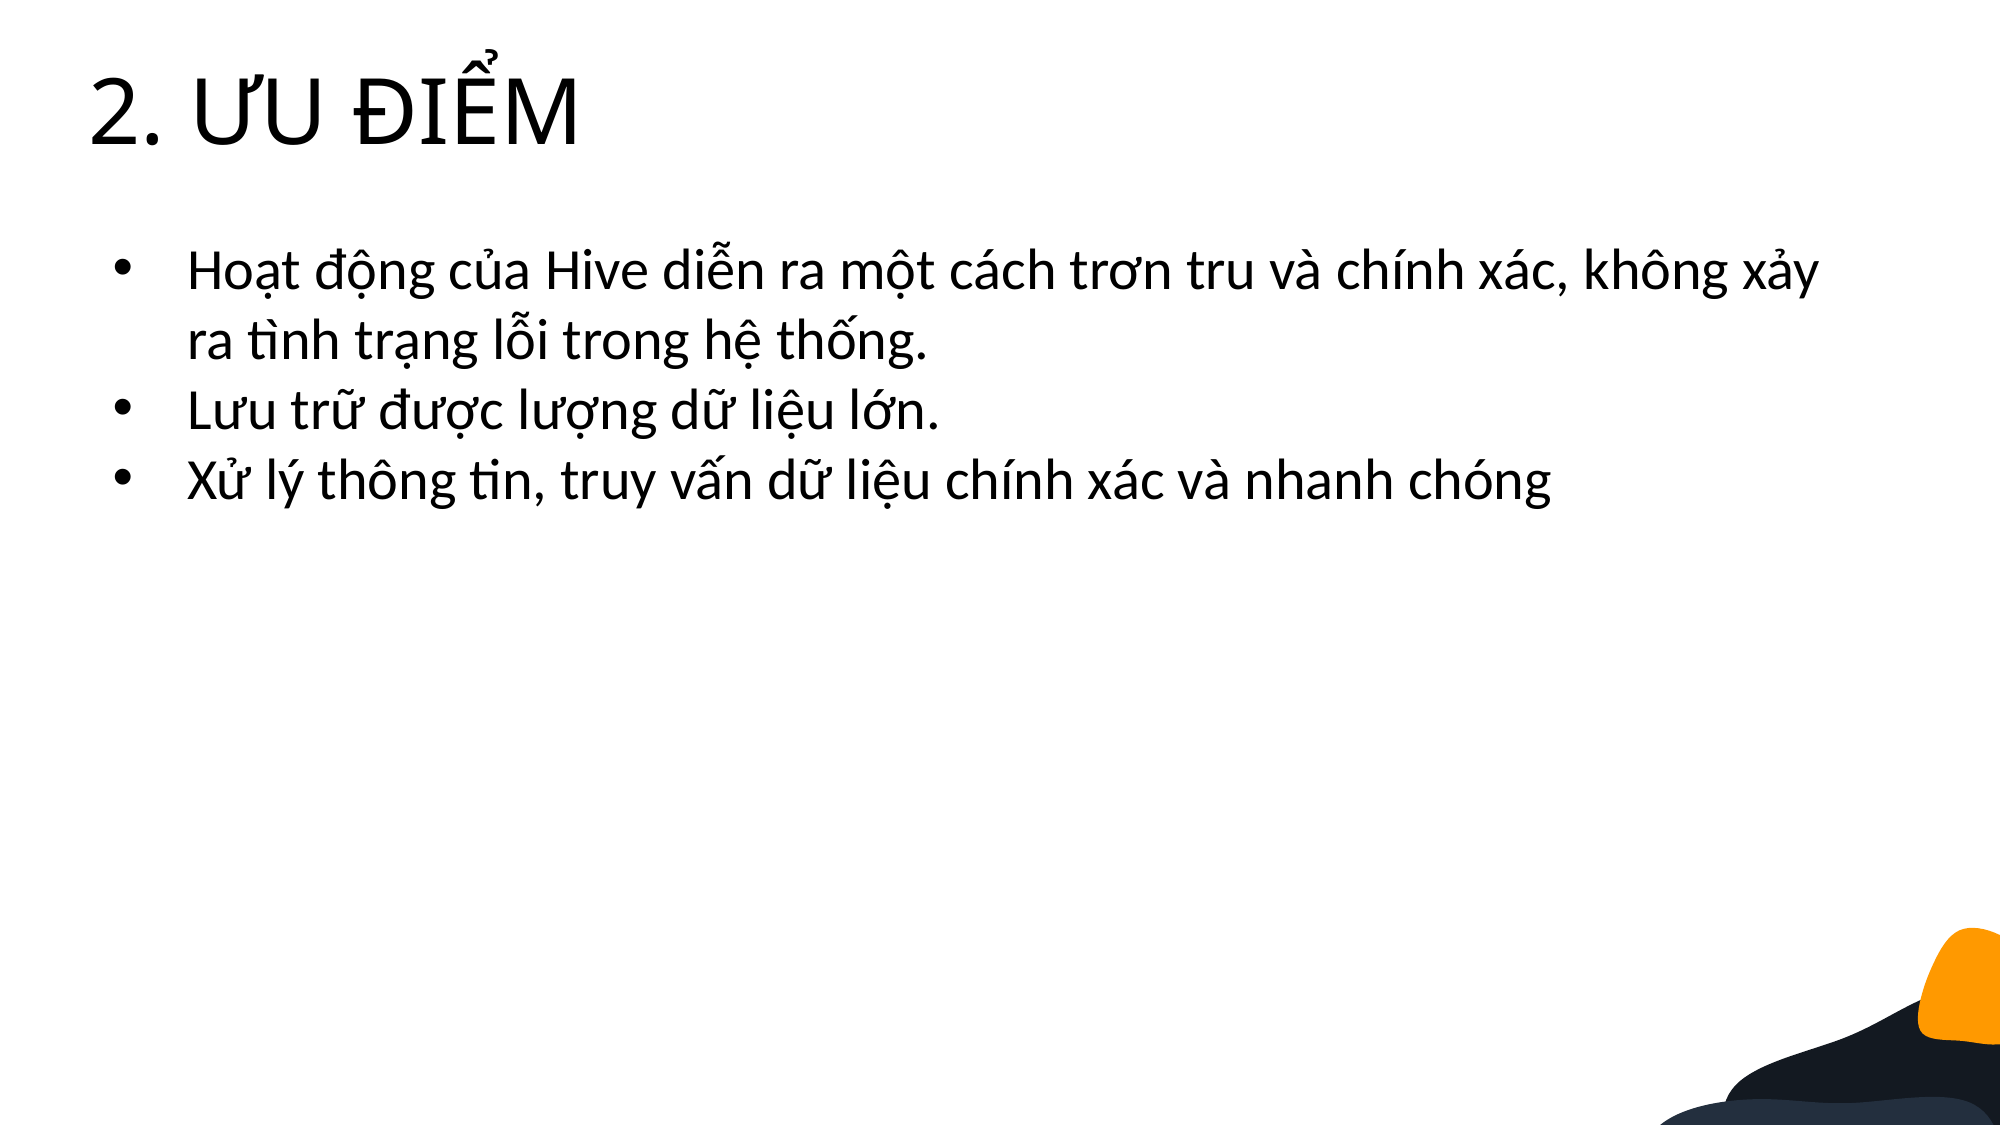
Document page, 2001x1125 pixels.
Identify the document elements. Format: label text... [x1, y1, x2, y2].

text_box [1675, 907, 2000, 1125]
text_box 2. ƯU ĐIỂM [73, 45, 599, 170]
text_box Hoạt động của Hive diễn ra một cách trơn tru và chính xác, không xảy ra tình trạng lỗi trong hệ thống. Lưu trữ được lượng dữ liệu lớn. Xử lý thông tin, truy vấn dữ liệu chính xác và nhanh chóng [98, 224, 1893, 519]
